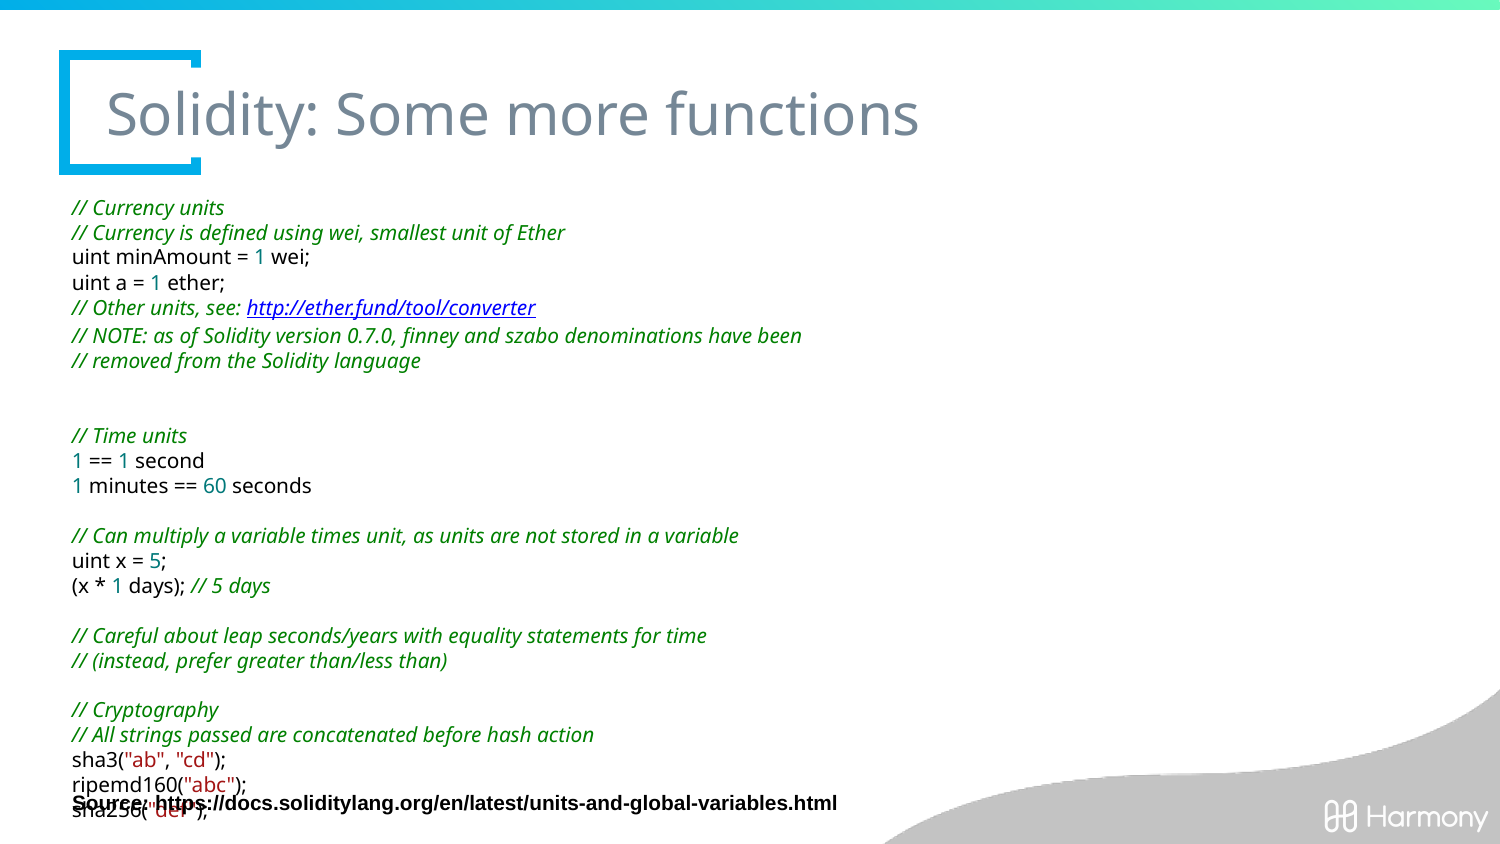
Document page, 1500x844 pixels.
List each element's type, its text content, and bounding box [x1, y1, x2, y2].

text_box // Currency units // Currency is defined using wei, smallest unit of Ether uint minAmount = 1 wei; uint a = 1 ether; // Other units, see: http://ether.fund/tool/converter // NOTE: as of Solidity version 0.7.0, finney and szabo denominations have been // removed from the Solidity language // Time units 1 == 1 second 1 minutes == 60 seconds // Can multiply a variable times unit, as units are not stored in a variable uint x = 5; (x * 1 days); // 5 days // Careful about leap seconds/years with equality statements for time // (instead, prefer greater than/less than) // Cryptography // All strings passed are concatenated before hash action sha3("ab", "cd"); ripemd160("abc"); sha256("def"); [56, 179, 1444, 837]
picture [1314, 789, 1499, 843]
text_box Source: https://docs.soliditylang.org/en/latest/units-and-global-variables.html [71, 789, 838, 815]
title Solidity: Some more functions [90, 52, 1368, 173]
